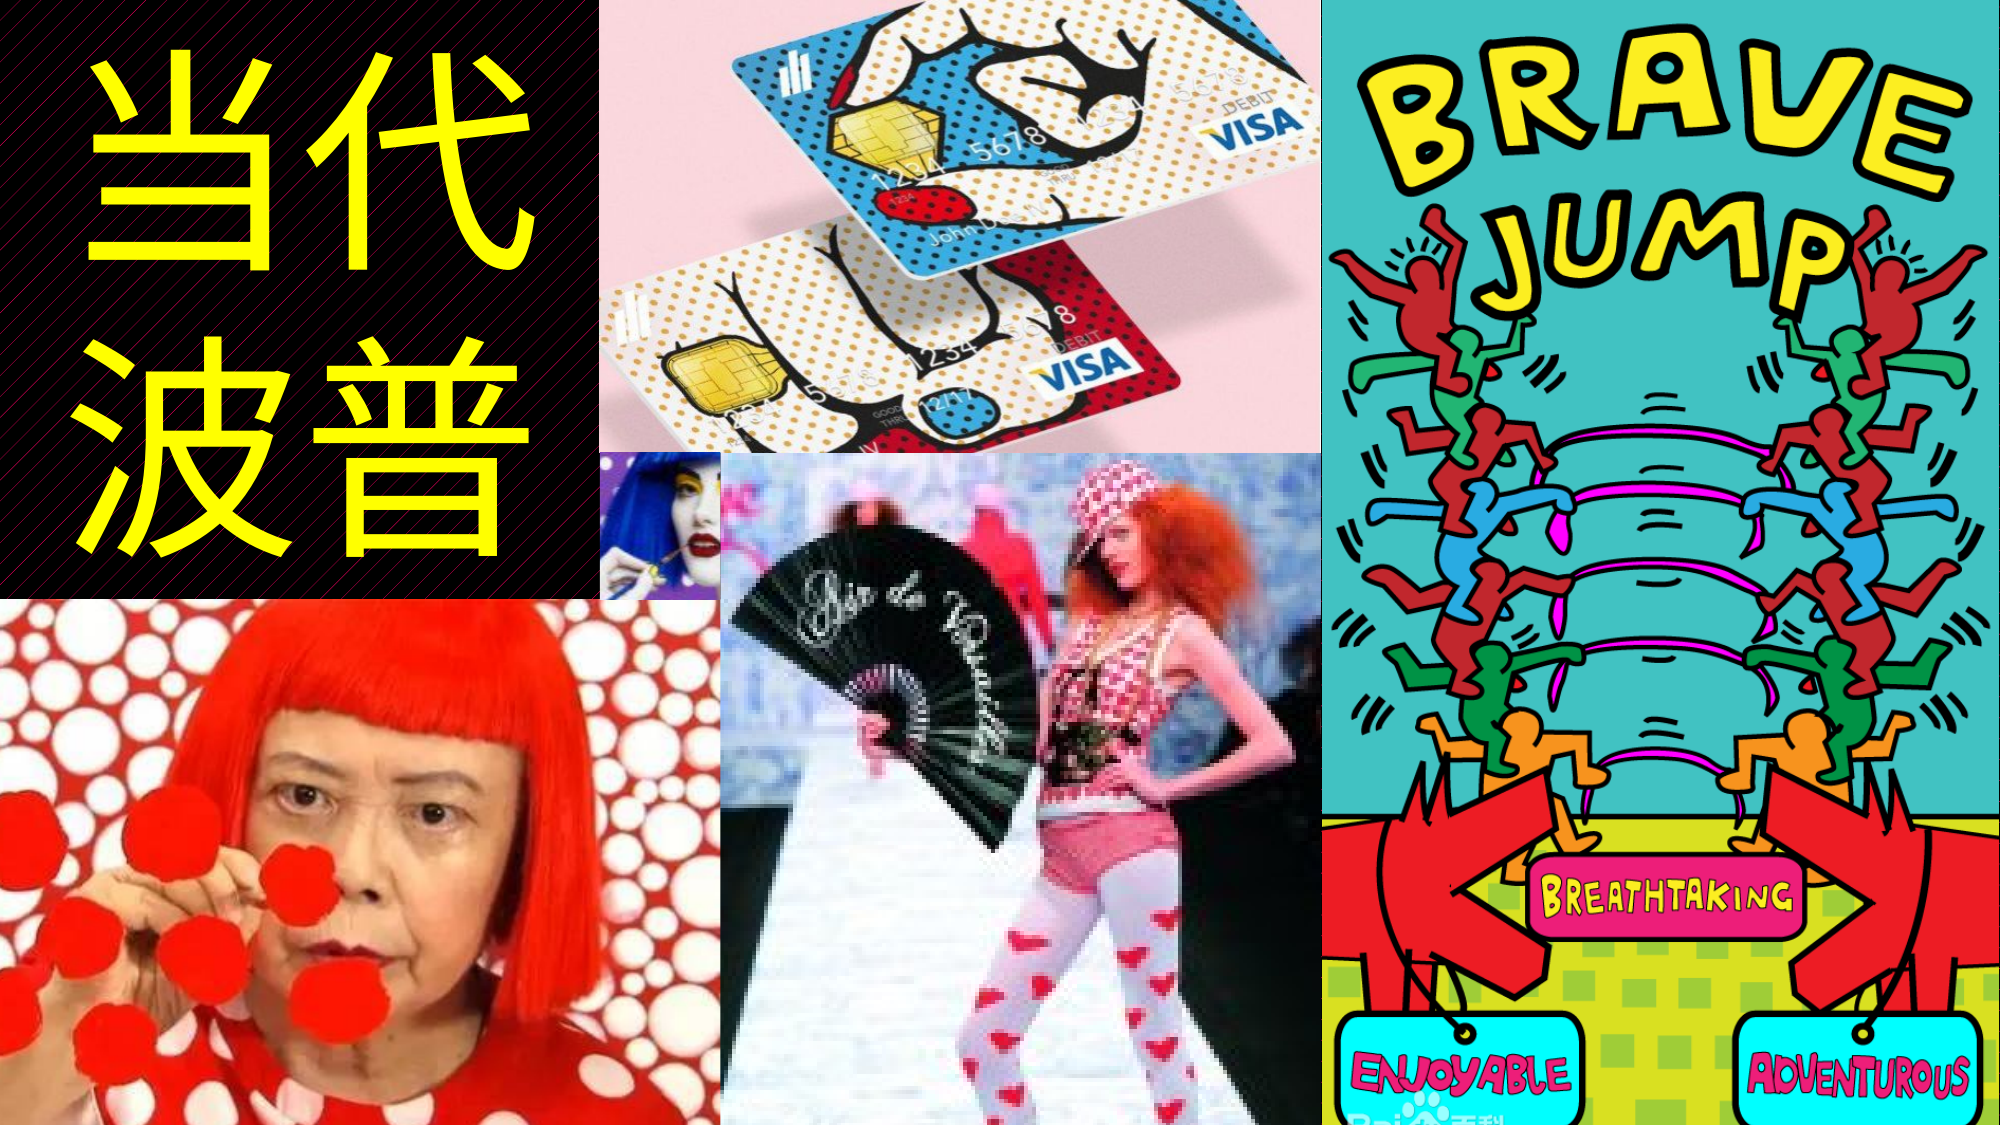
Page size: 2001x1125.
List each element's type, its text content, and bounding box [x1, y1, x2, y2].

text_box 当代 波普 [47, 4, 556, 594]
picture [1322, 0, 1999, 1125]
picture [0, 0, 1321, 1125]
